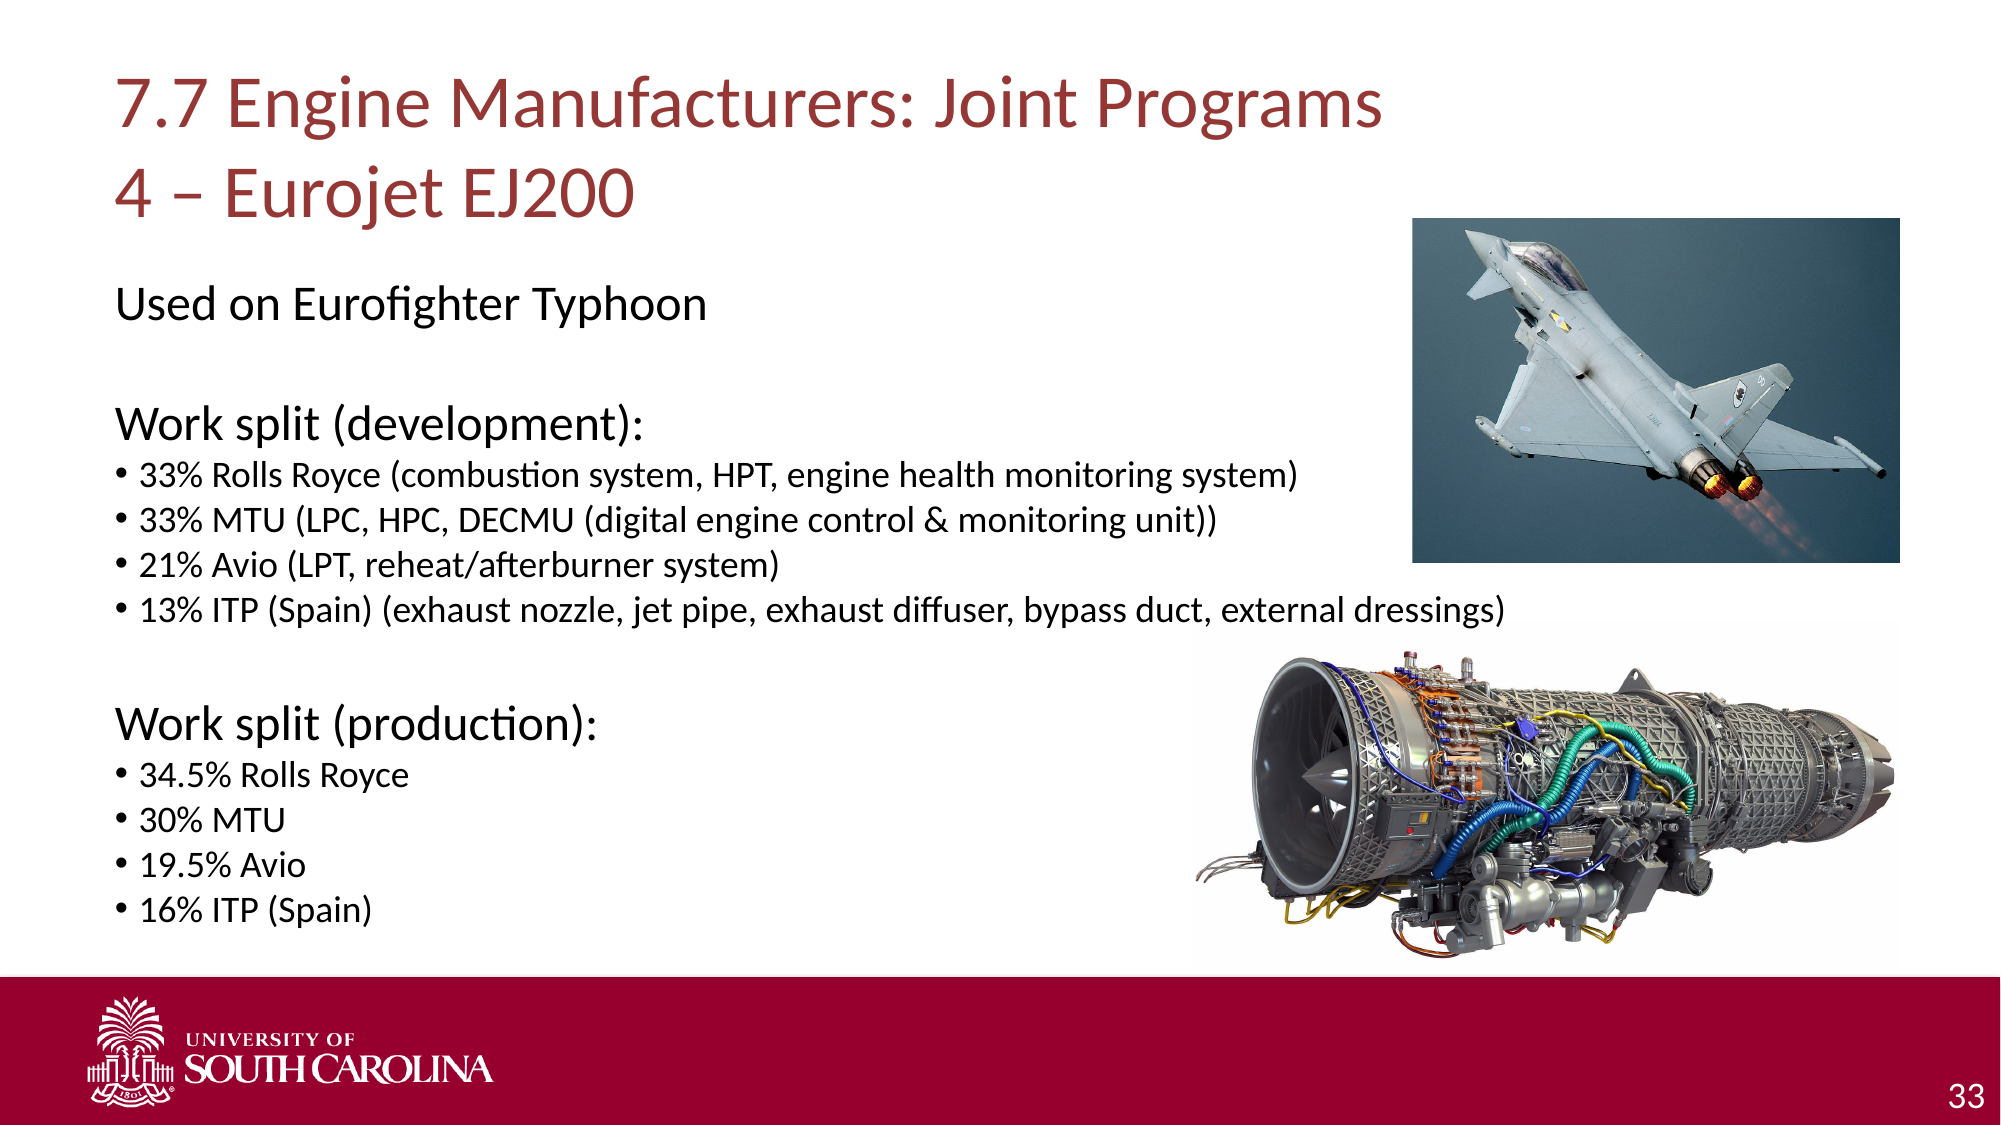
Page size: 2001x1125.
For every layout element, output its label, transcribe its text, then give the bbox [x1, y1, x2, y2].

title 7.7 Engine Manufacturers: Joint Programs 4 – Eurojet EJ200 [99, 45, 1900, 233]
list Used on Eurofighter Typhoon Work split (development): 33% Rolls Royce (combustion system, HPT, engine health monitoring system) 33% MTU (LPC, HPC, DECMU (digital engine control & monitoring unit)) 21% Avio (LPT, reheat/afterburner system) 13% ITP (Spain) (exhaust nozzle, jet pipe, exhaust diffuser, bypass duct, external dressings) Work split (production): 34.5% Rolls Royce 30% MTU 19.5% Avio 16% ITP (Spain) [99, 262, 1900, 937]
picture [1412, 217, 1901, 563]
picture [1192, 621, 1901, 967]
picture [0, 979, 744, 1124]
